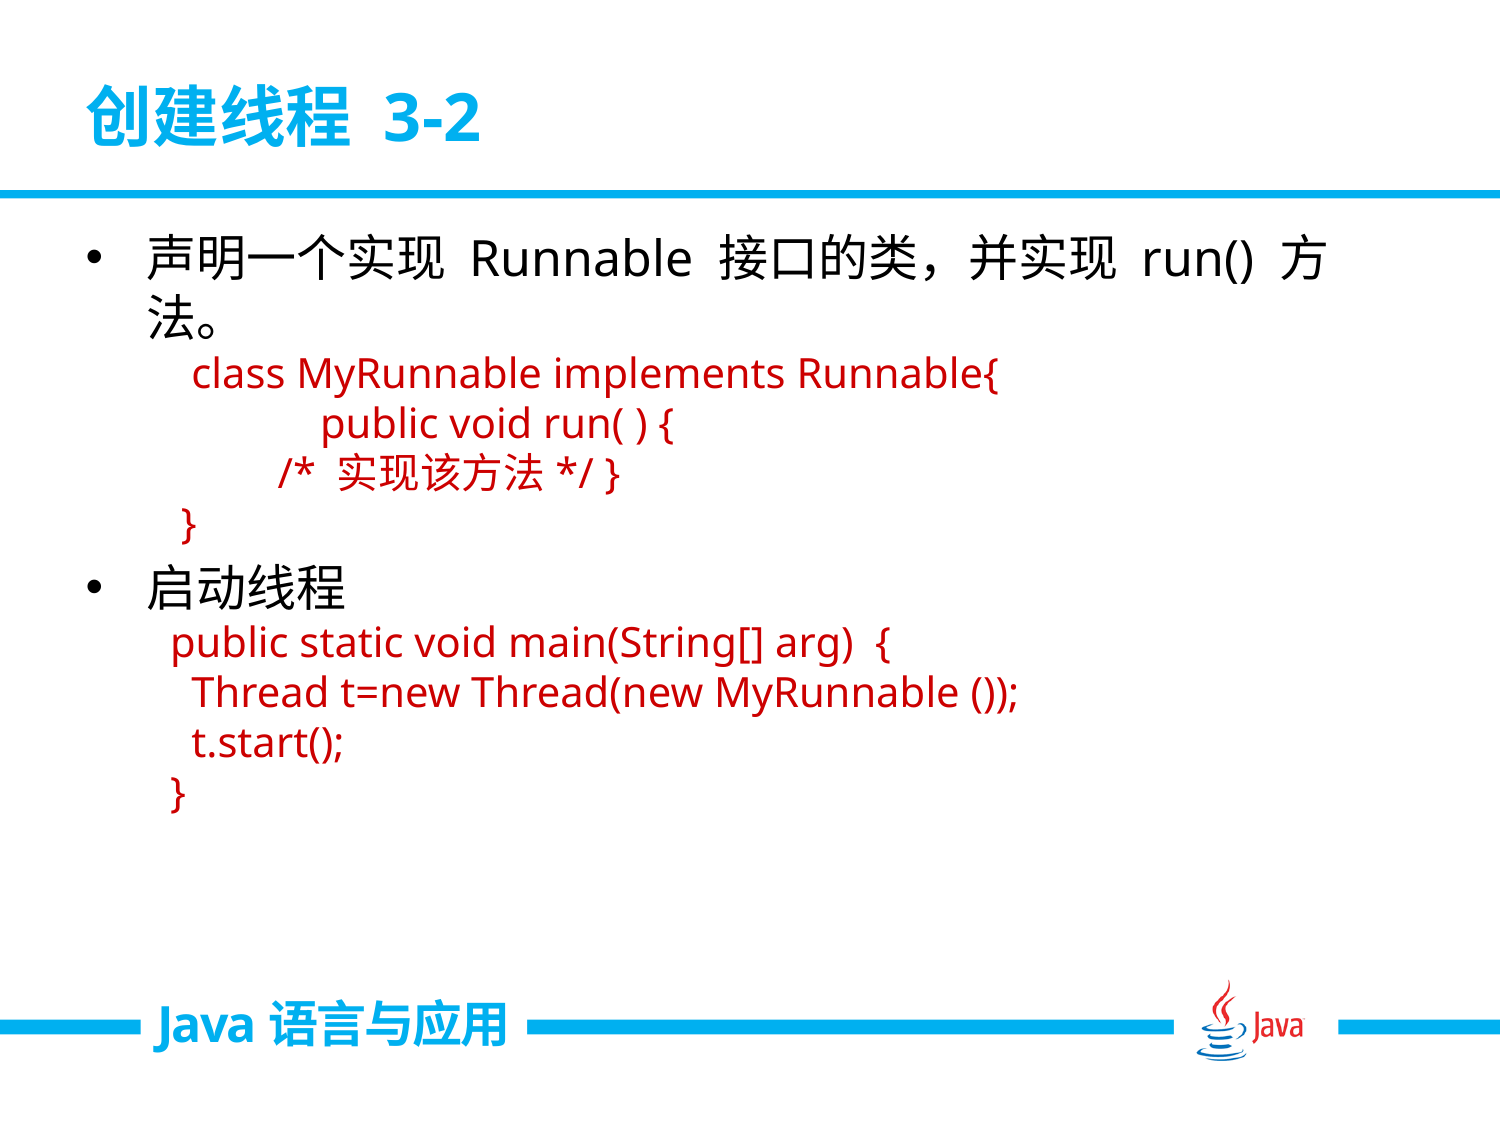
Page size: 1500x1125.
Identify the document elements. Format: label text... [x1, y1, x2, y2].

list 声明一个实现 Runnable 接口的类，并实现 run() 方法。 class MyRunnable implements Runnable{ public void run( ) { /* 实现该方法*/ } } 启动线程 public static void main(String[] arg) { Thread t=new Thread(new MyRunnable ()); t.start(); } [68, 217, 1419, 961]
text_box [0, 4, 1500, 154]
title 创建线程 3-2 [68, 70, 1419, 160]
picture [1173, 971, 1326, 1064]
